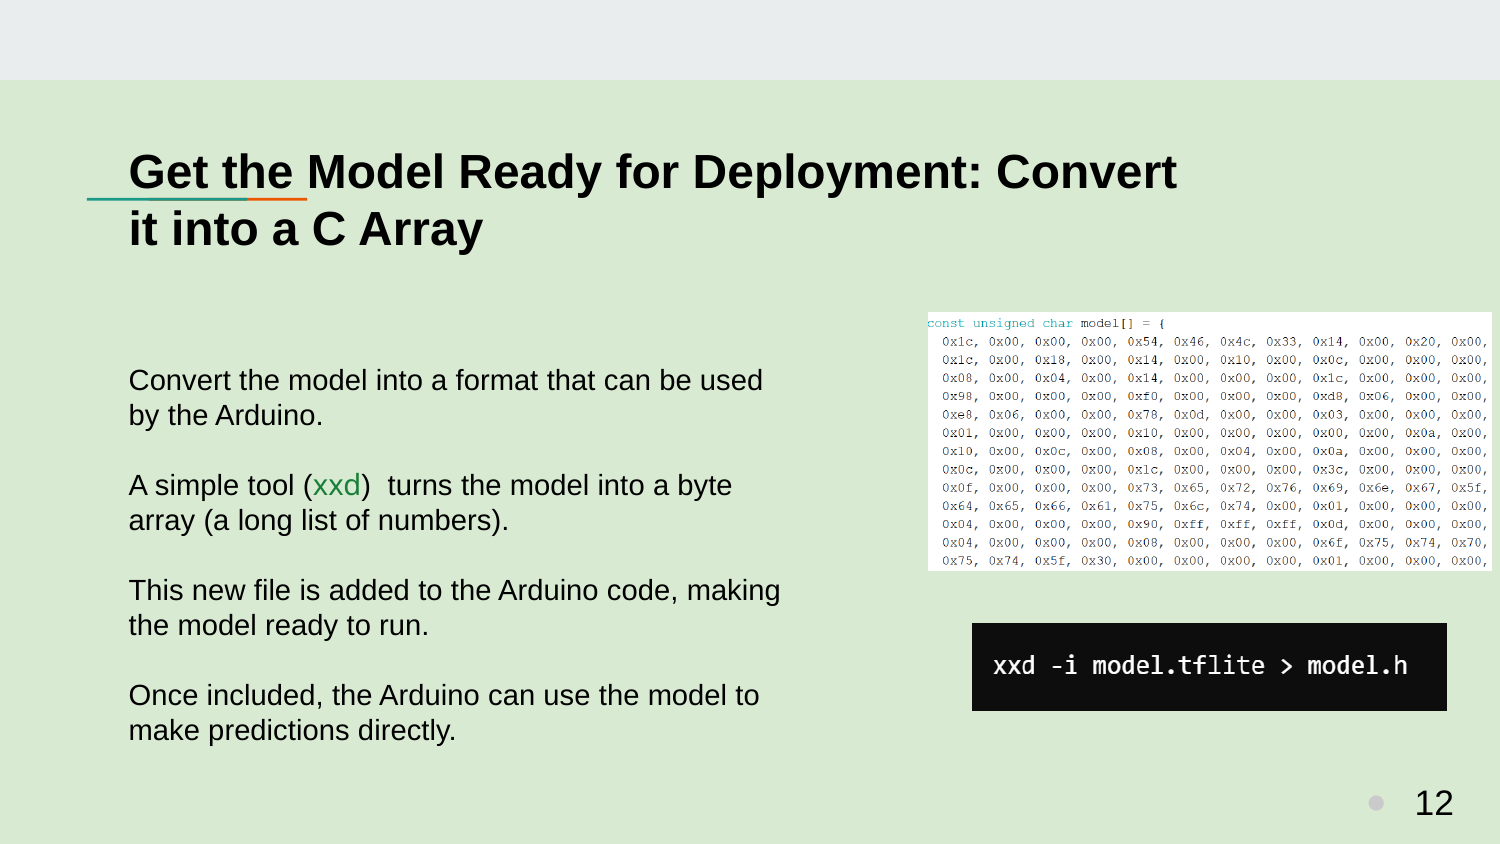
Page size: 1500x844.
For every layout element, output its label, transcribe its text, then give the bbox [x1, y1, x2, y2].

text_box 12 [1324, 751, 1500, 844]
picture [972, 623, 1447, 711]
text_box Get the Model Ready for Deployment: Convert it into a C Array [113, 125, 1220, 328]
text_box Convert the model into a format that can be used by the Arduino. A simple tool (xxd) turns the model into a byte array (a long list of numbers). This new file is added to the Arduino code, making the model ready to run. Once included, the Arduino can use the model to make predictions directly. [113, 346, 803, 676]
text_box [0, 0, 475, 220]
picture [927, 312, 1492, 571]
